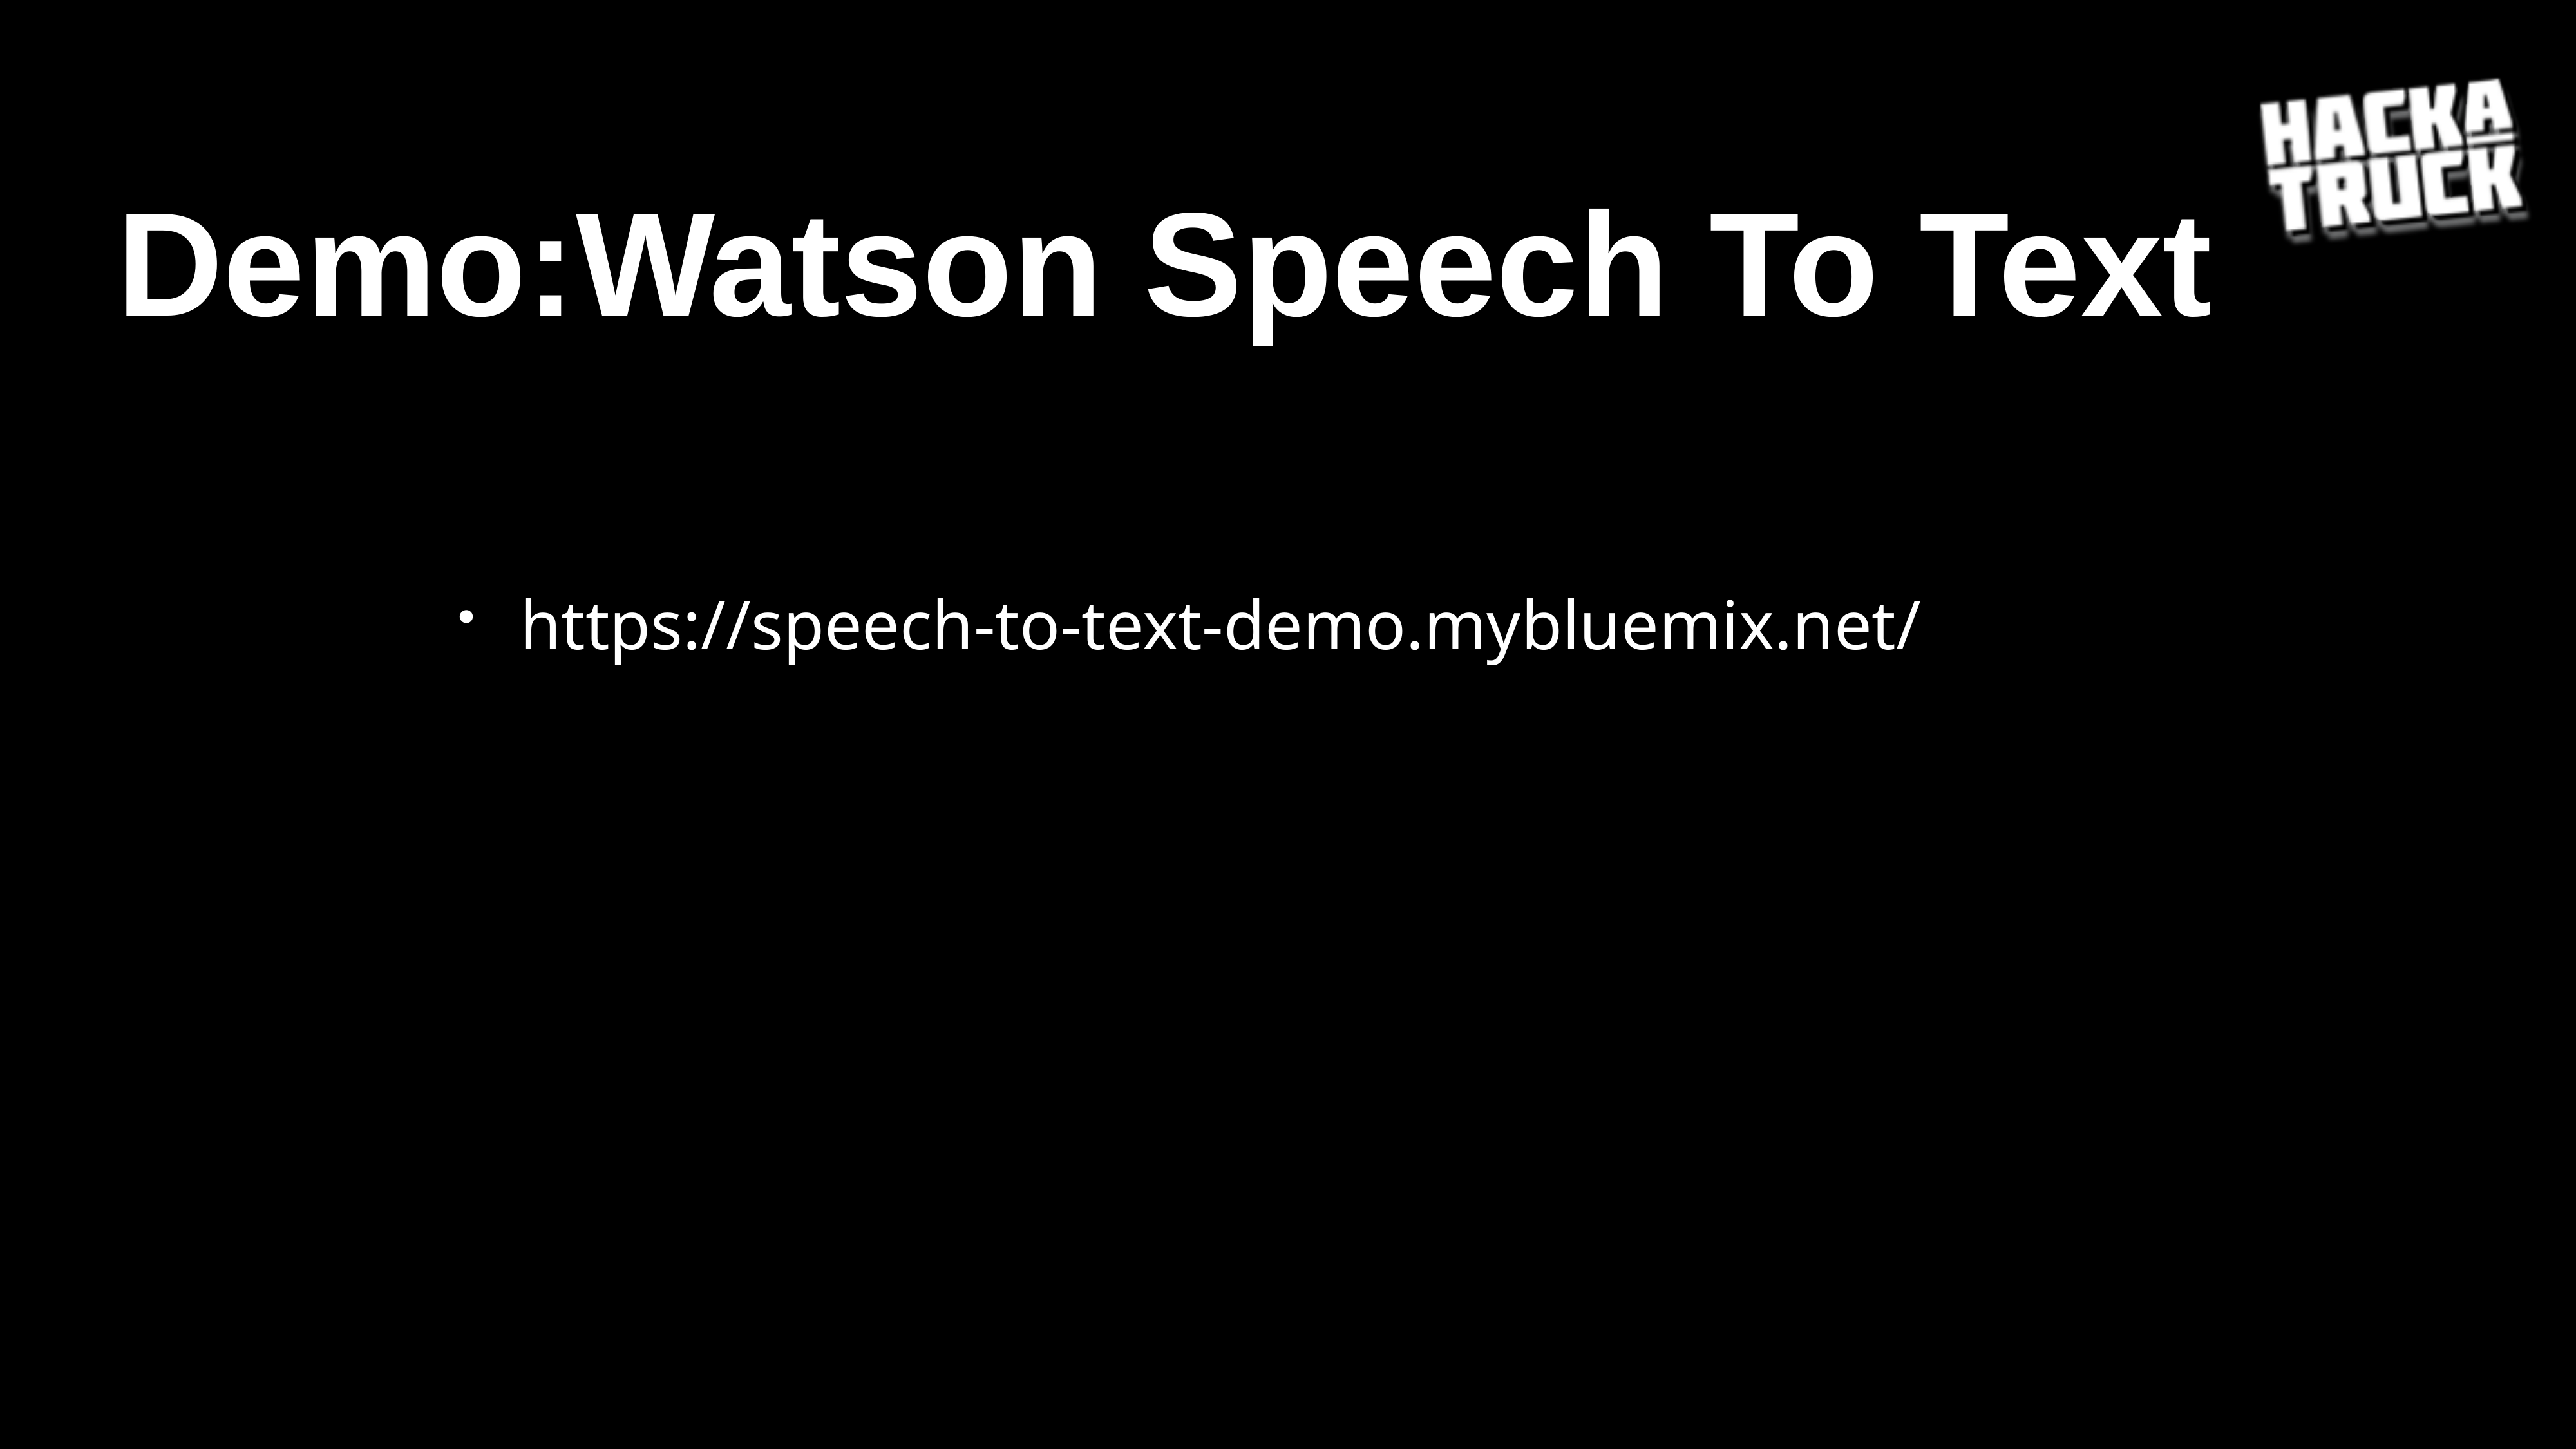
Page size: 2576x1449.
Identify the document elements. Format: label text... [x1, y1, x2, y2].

picture [2259, 77, 2530, 240]
title Demo:Watson Speech To Text [71, 114, 2260, 400]
list https://speech-to-text-demo.mybluemix.net/ [451, 453, 1991, 792]
